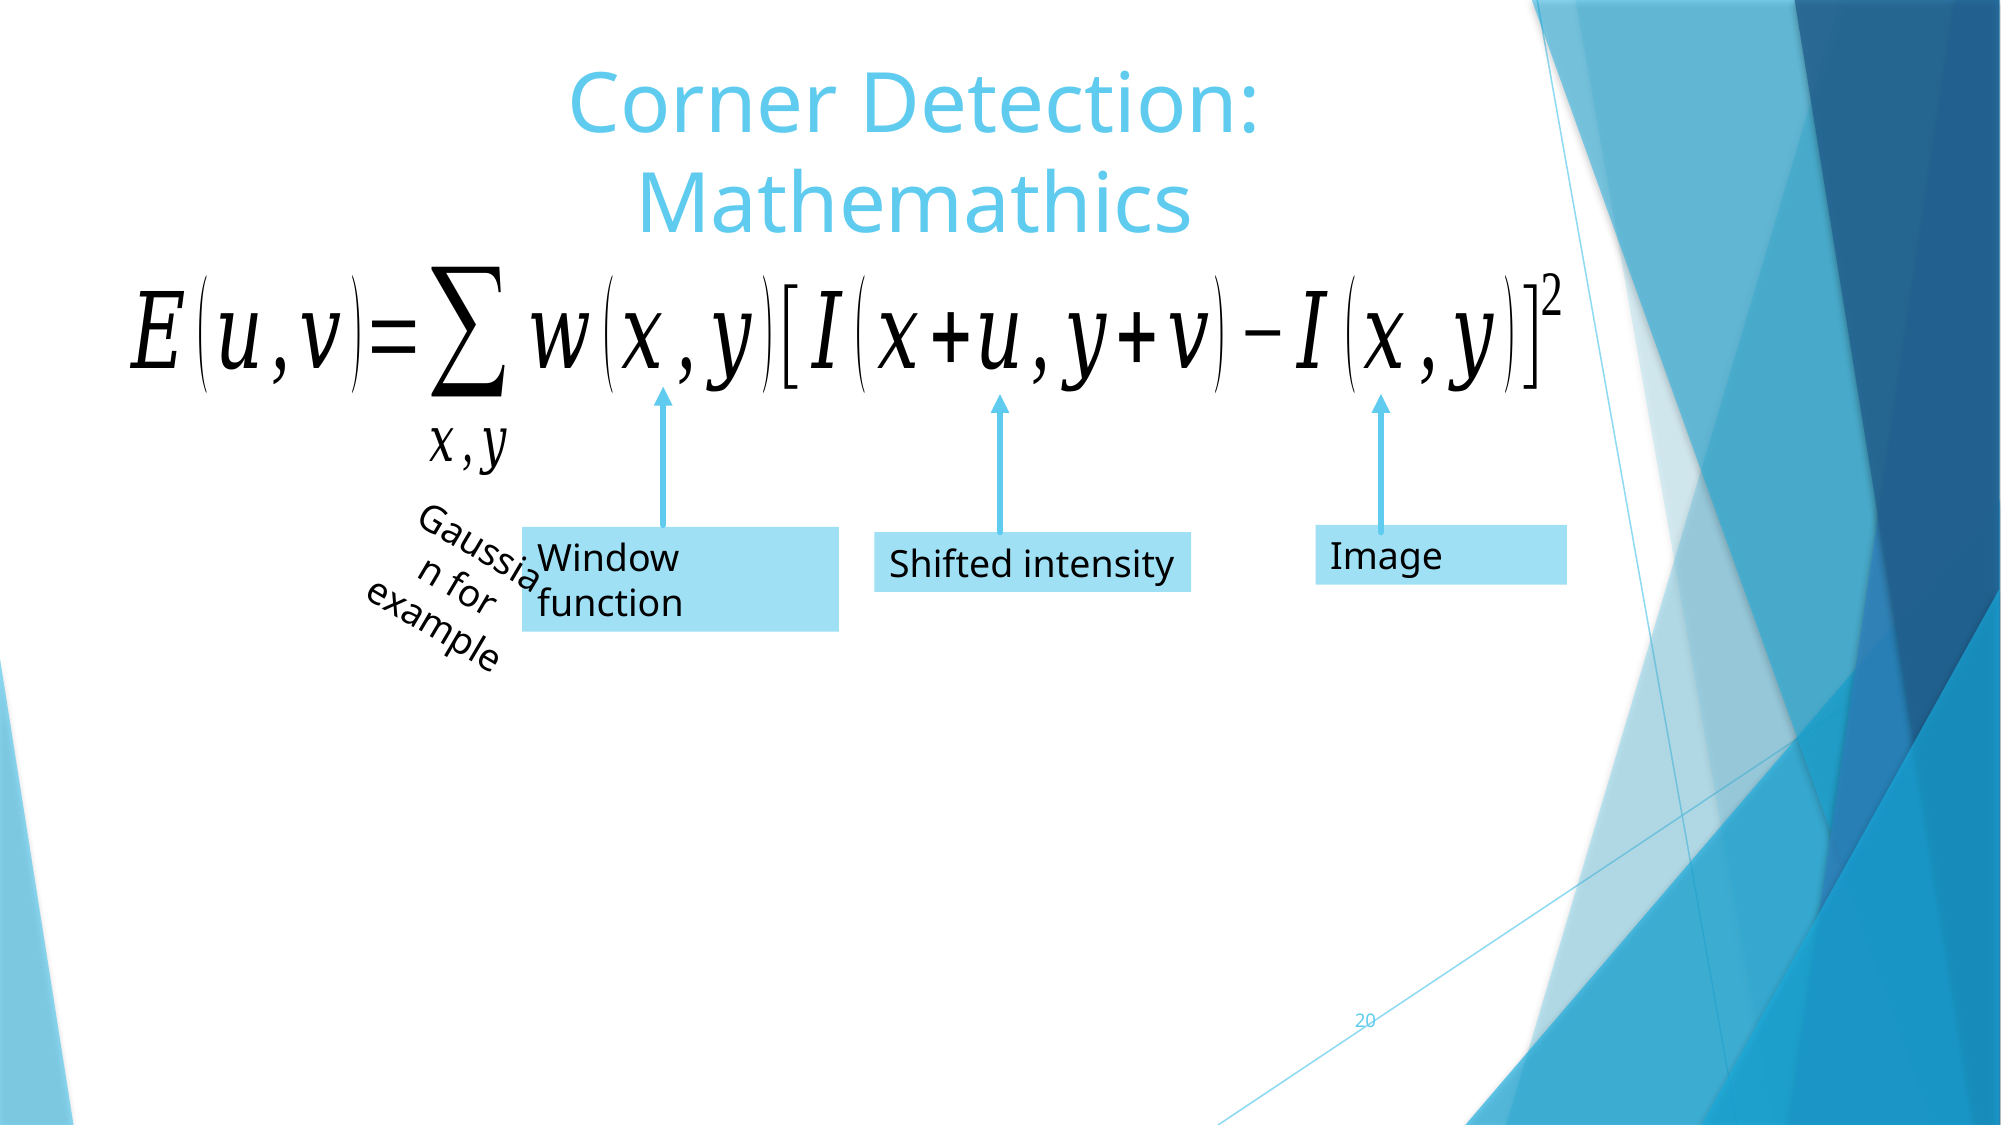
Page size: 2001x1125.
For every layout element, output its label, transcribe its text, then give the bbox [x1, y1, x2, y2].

text_box Window function [522, 526, 839, 632]
text_box Shifted intensity [874, 532, 1192, 592]
text_box Image [1315, 524, 1567, 585]
title Corner Detection: Mathemathics [264, 41, 1565, 258]
slide_number 20 [1307, 991, 1392, 1051]
text_box Gaussian for example [340, 472, 578, 697]
